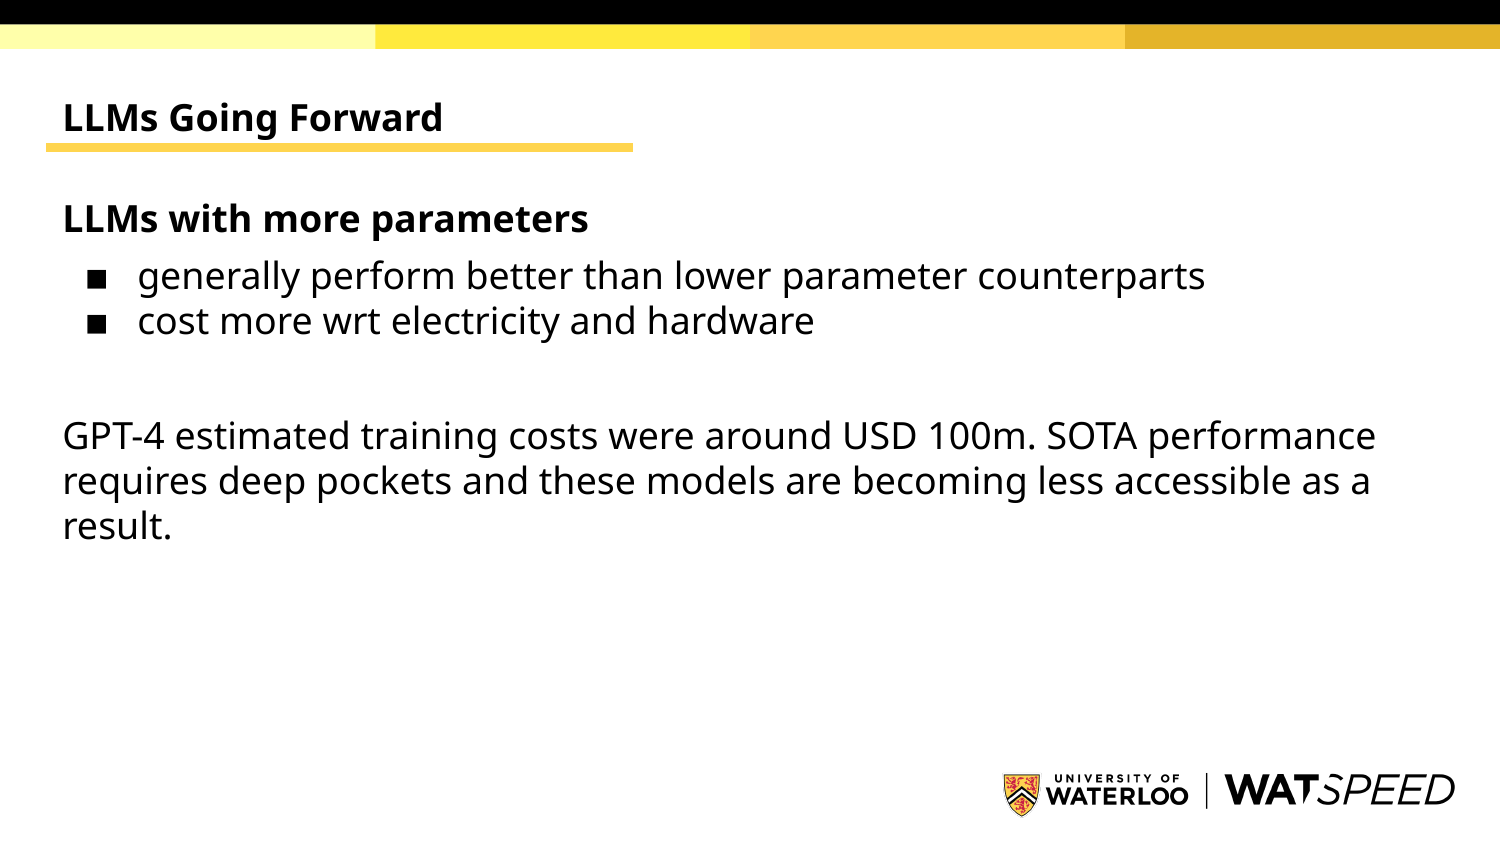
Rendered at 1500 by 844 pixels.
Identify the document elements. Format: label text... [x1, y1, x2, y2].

title LLMs Going Forward [51, 72, 1449, 167]
picture [976, 738, 1484, 844]
list LLMs with more parameters generally perform better than lower parameter counterparts cost more wrt electricity and hardware GPT-4 estimated training costs were around USD 100m. SOTA performance requires deep pockets and these models are becoming less accessible as a result. [51, 189, 1449, 750]
